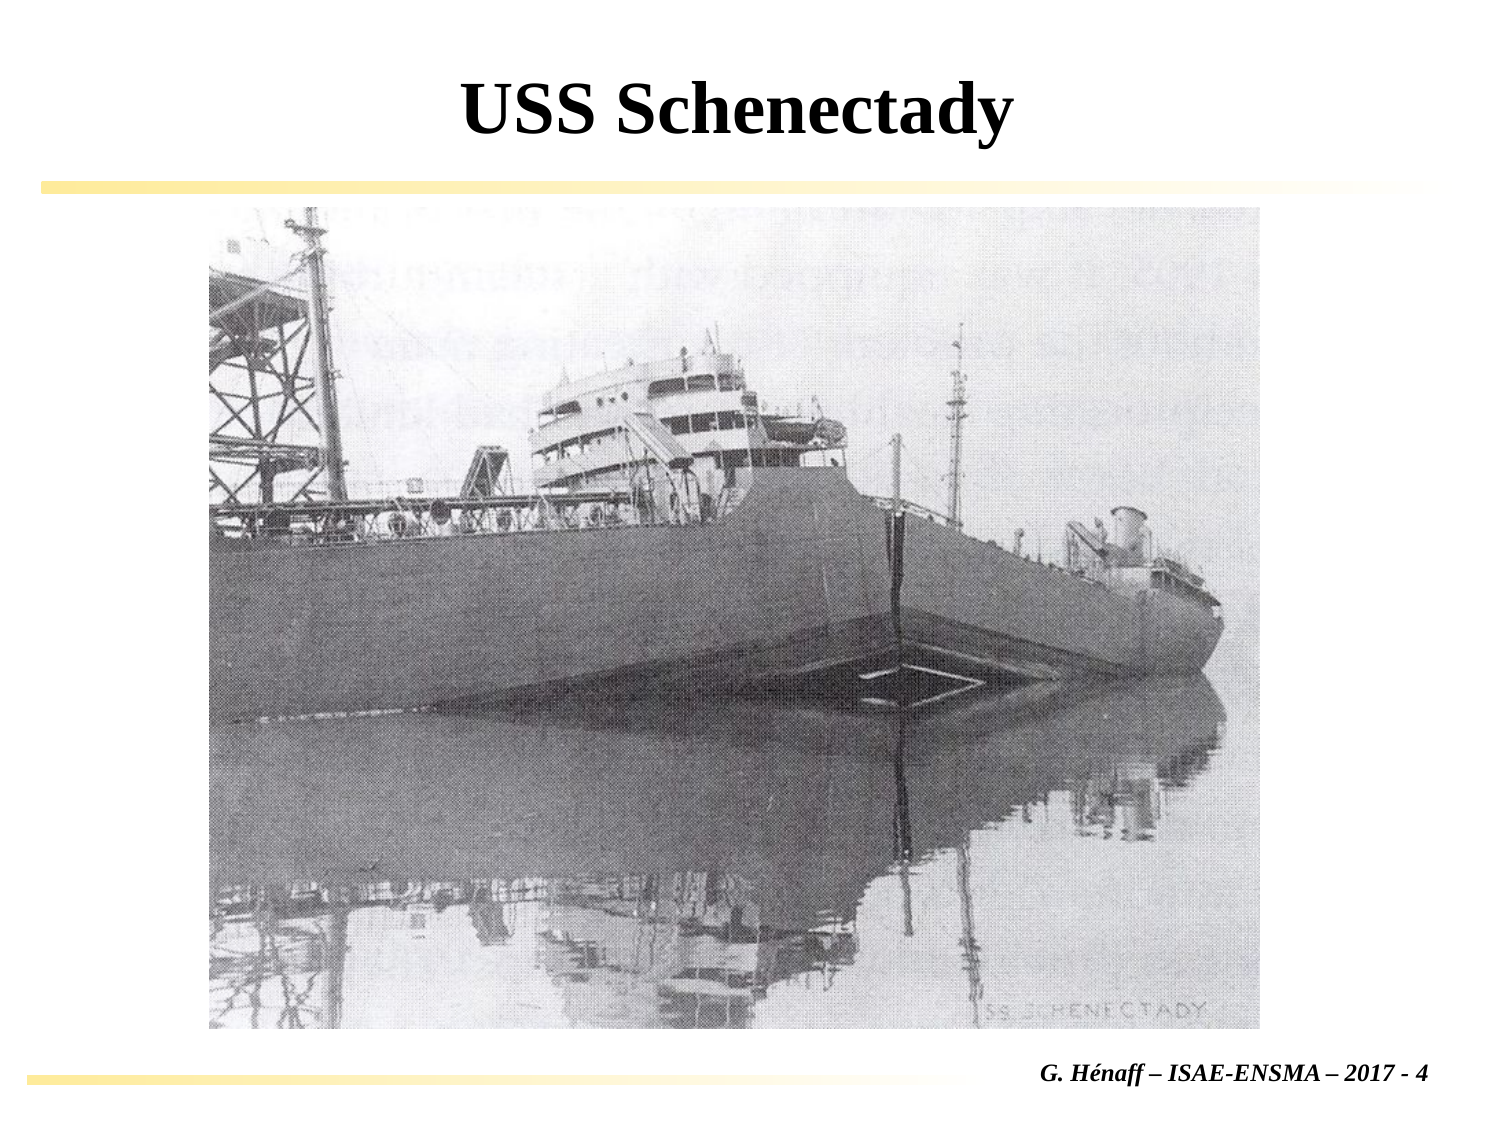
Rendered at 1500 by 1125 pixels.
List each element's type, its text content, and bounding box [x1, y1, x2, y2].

picture [209, 207, 1260, 1030]
text_box USS Schenectady [162, 50, 1313, 139]
text_box [300, 228, 1418, 1061]
